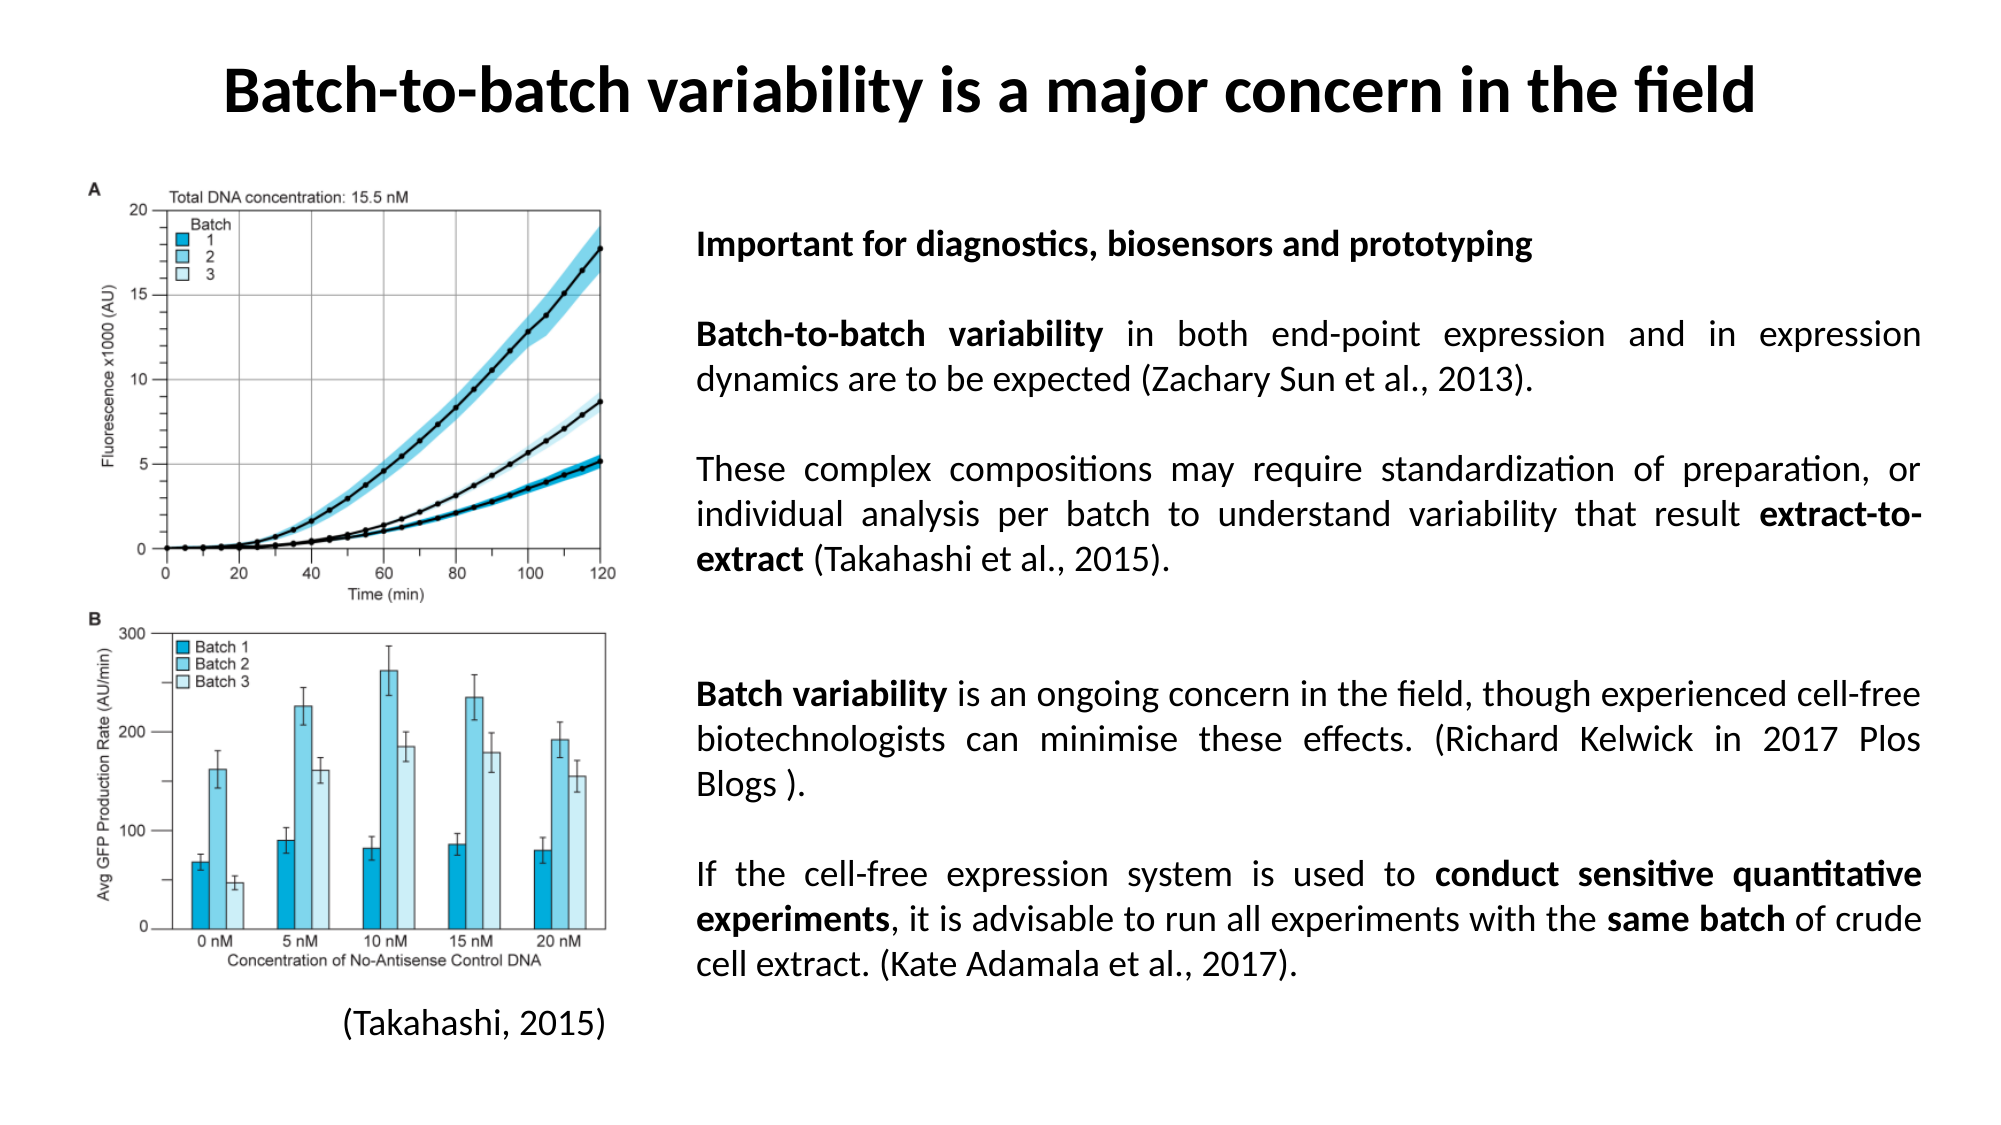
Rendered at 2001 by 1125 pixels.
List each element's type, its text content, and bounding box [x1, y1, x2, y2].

text_box Batch-to-batch variability is a major concern in the field [194, 38, 1802, 134]
picture [71, 177, 632, 991]
text_box Important for diagnostics, biosensors and prototyping Batch-to-batch variability in both end-point expression and in expression dynamics are to be expected (Zachary Sun et al., 2013). These complex compositions may require standardization of preparation, or individual analysis per batch to understand variability that result extract-to-extract (Takahashi et al., 2015). Batch variability is an ongoing concern in the field, though experienced cell-free biotechnologists can minimise these effects. (Richard Kelwick in 2017 Plos Blogs ). If the cell-free expression system is used to conduct sensitive quantitative experiments, it is advisable to run all experiments with the same batch of crude cell extract. (Kate Adamala et al., 2017). [681, 212, 1938, 1082]
text_box (Takahashi, 2015) [327, 990, 694, 1050]
